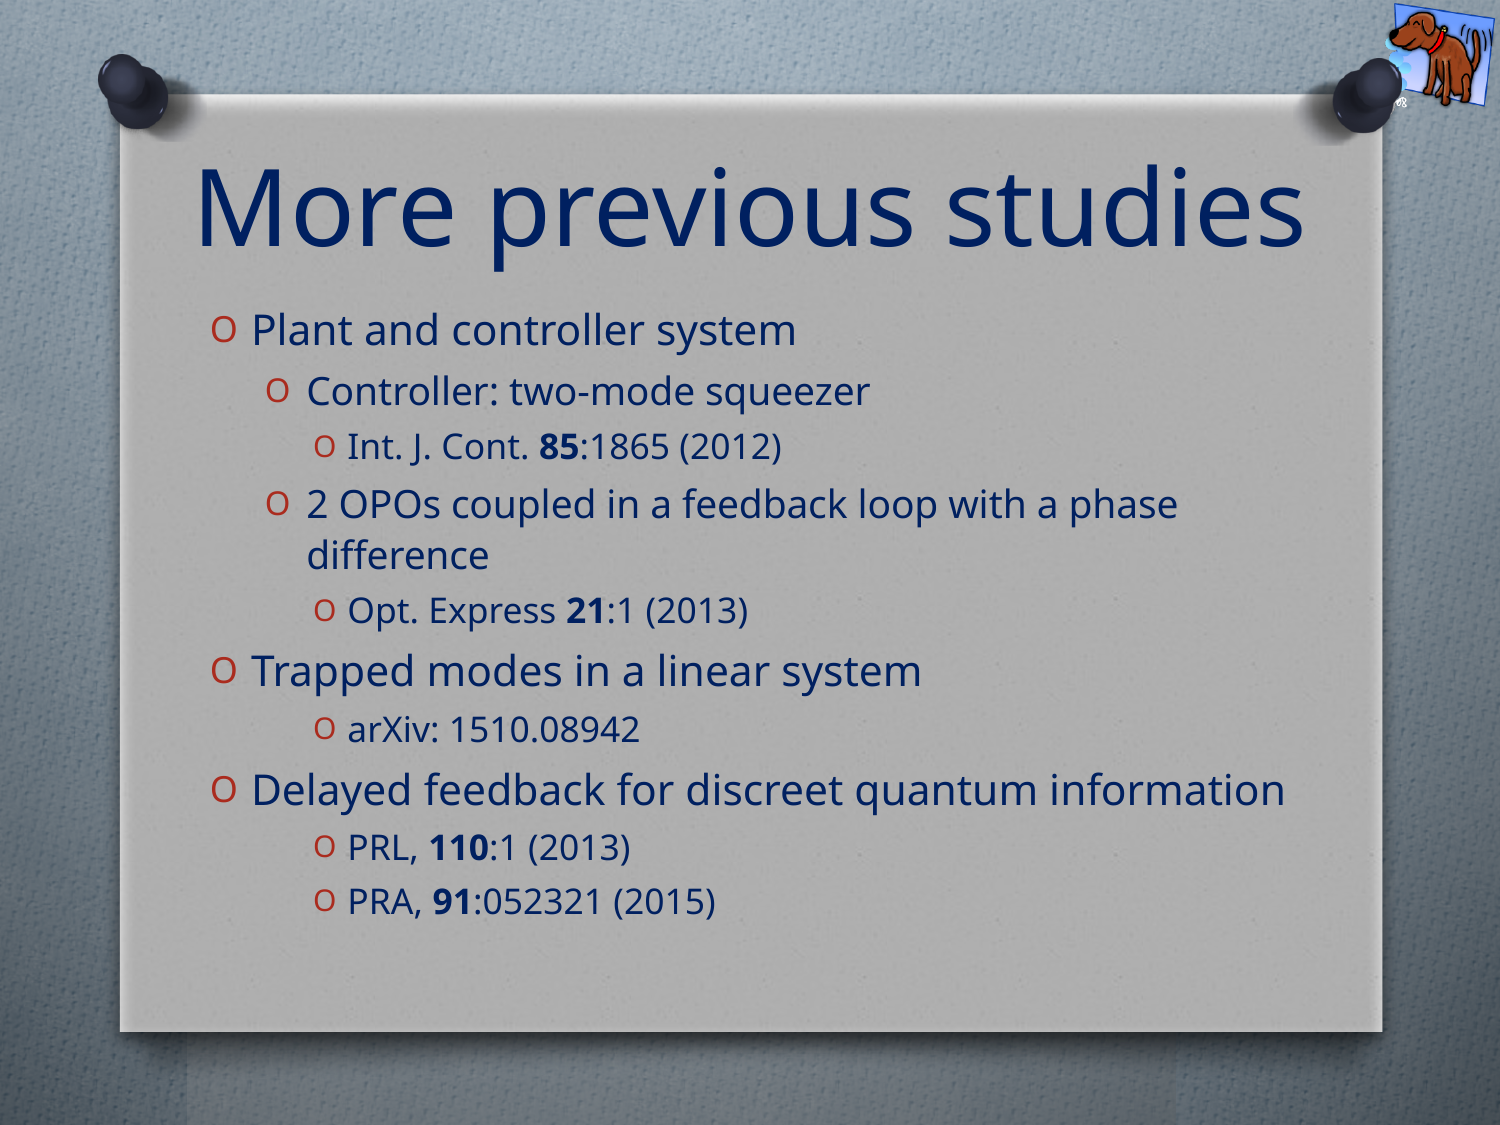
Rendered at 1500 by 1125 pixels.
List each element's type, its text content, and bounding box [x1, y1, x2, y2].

picture [1293, 0, 1500, 156]
title More previous studies [159, 125, 1341, 283]
picture [75, 29, 207, 153]
list Plant and controller system Controller: two-mode squeezer Int. J. Cont. 85:1865 (2012) 2 OPOs coupled in a feedback loop with a phase difference Opt. Express 21:1 (2013) Trapped modes in a linear system arXiv: 1510.08942 Delayed feedback for discreet quantum information PRL, 110:1 (2013) PRA, 91:052321 (2015) [194, 290, 1306, 953]
